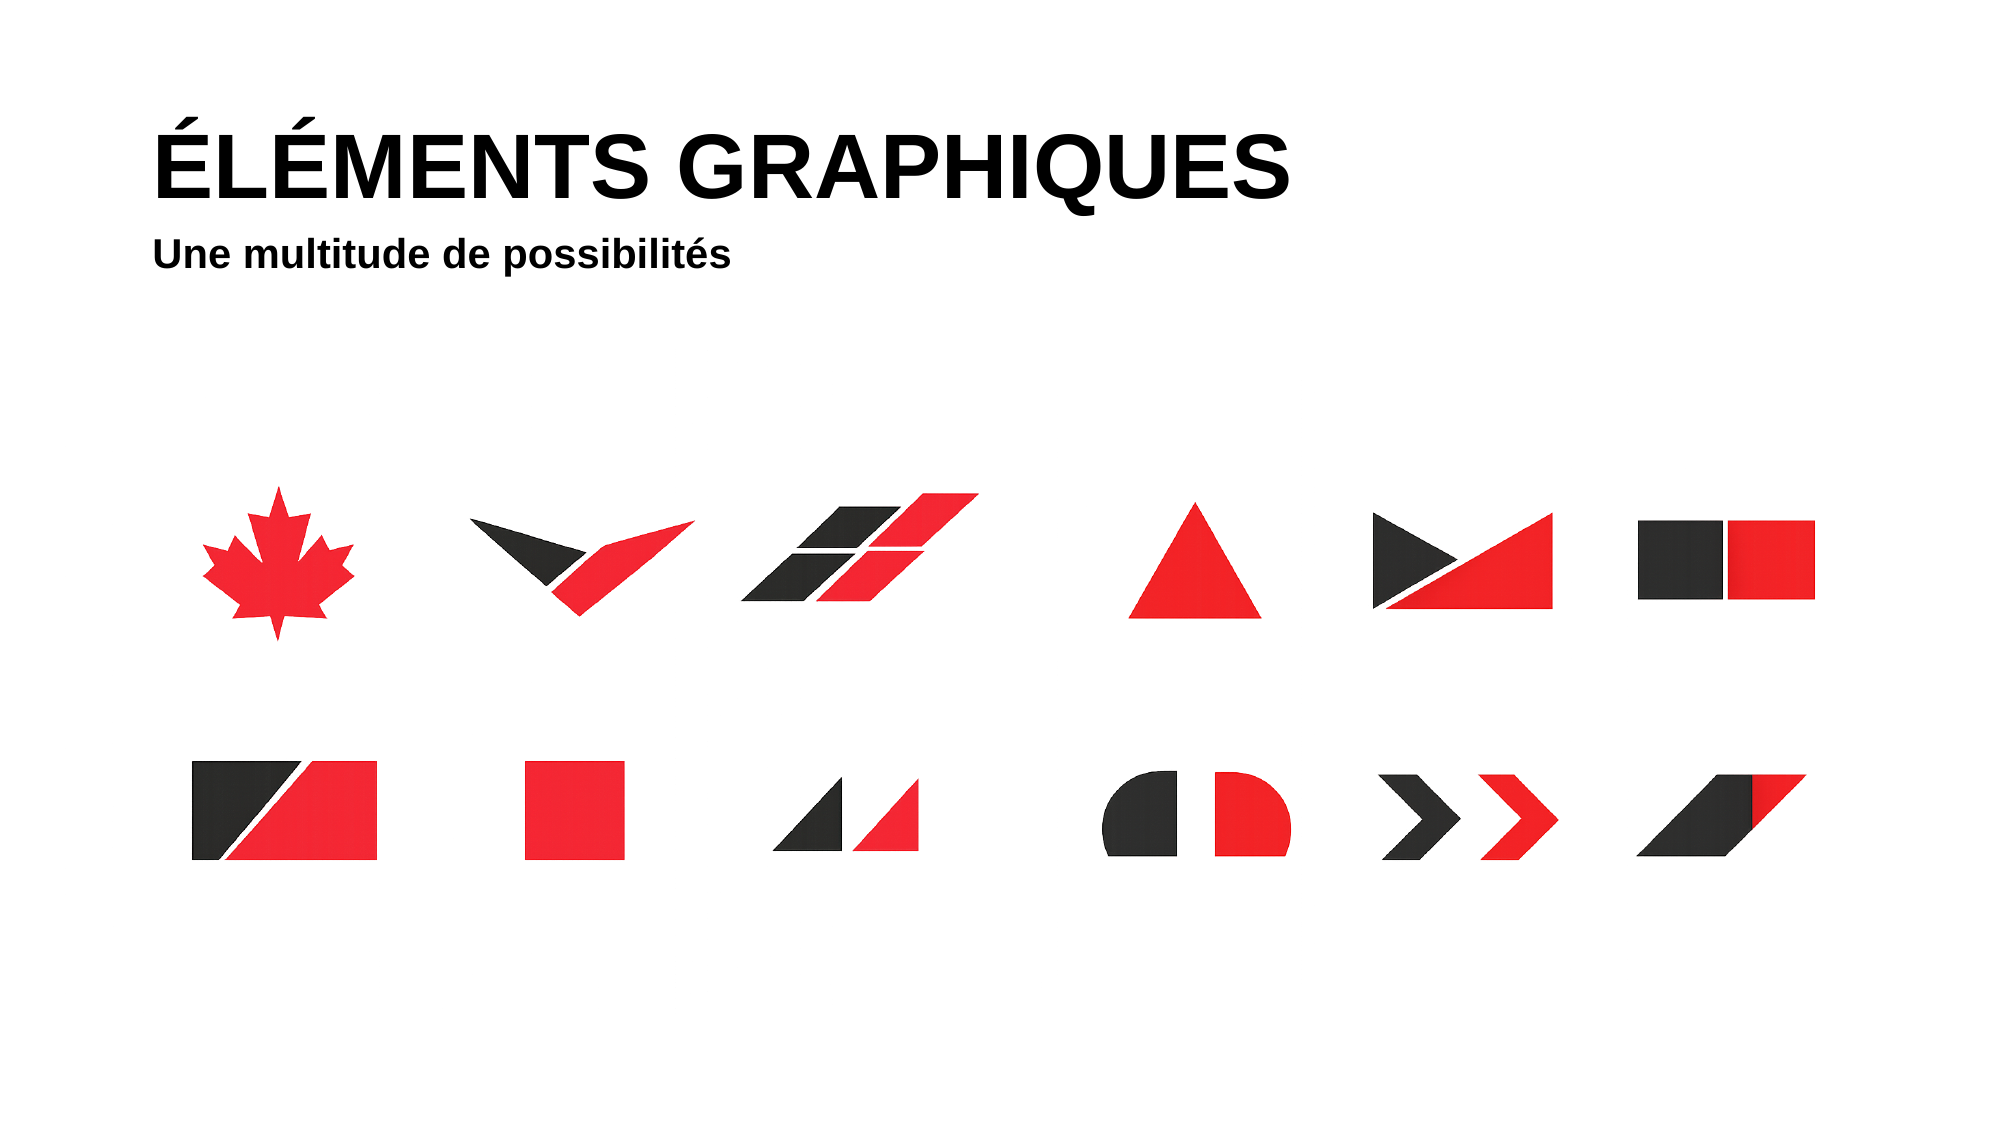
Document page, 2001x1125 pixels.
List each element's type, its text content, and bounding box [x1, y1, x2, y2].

title ÉLÉMENTS GRAPHIQUES [137, 59, 1863, 198]
text_box Une multitude de possibilités [137, 198, 1863, 313]
picture [56, 347, 1919, 1015]
